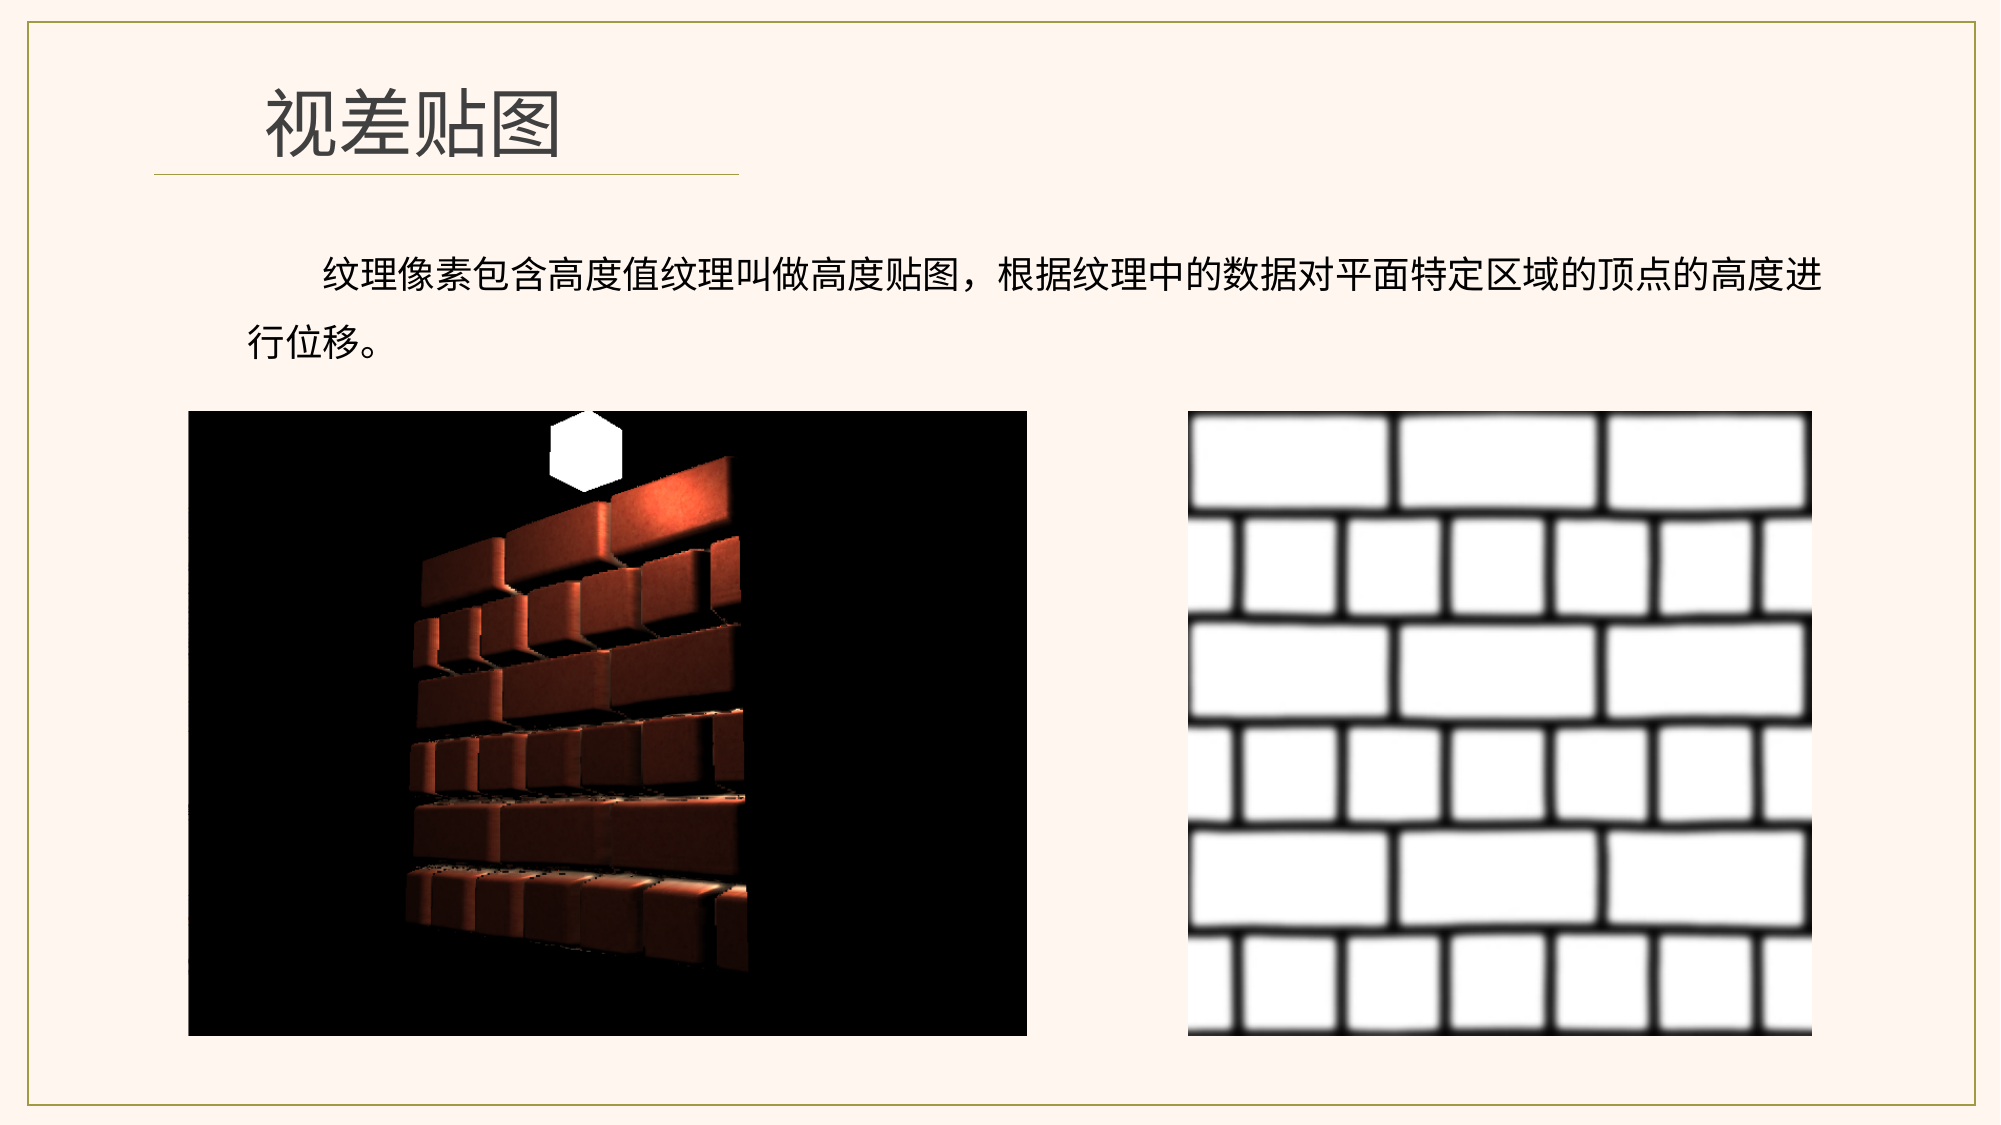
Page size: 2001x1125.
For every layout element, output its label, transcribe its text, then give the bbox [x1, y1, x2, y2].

picture [1188, 411, 1812, 1036]
text_box [27, 21, 1976, 1106]
text_box 纹理像素包含高度值纹理叫做高度贴图，根据纹理中的数据对平面特定区域的顶点的高度进行位移。 [232, 221, 1868, 372]
picture [188, 411, 1027, 1036]
